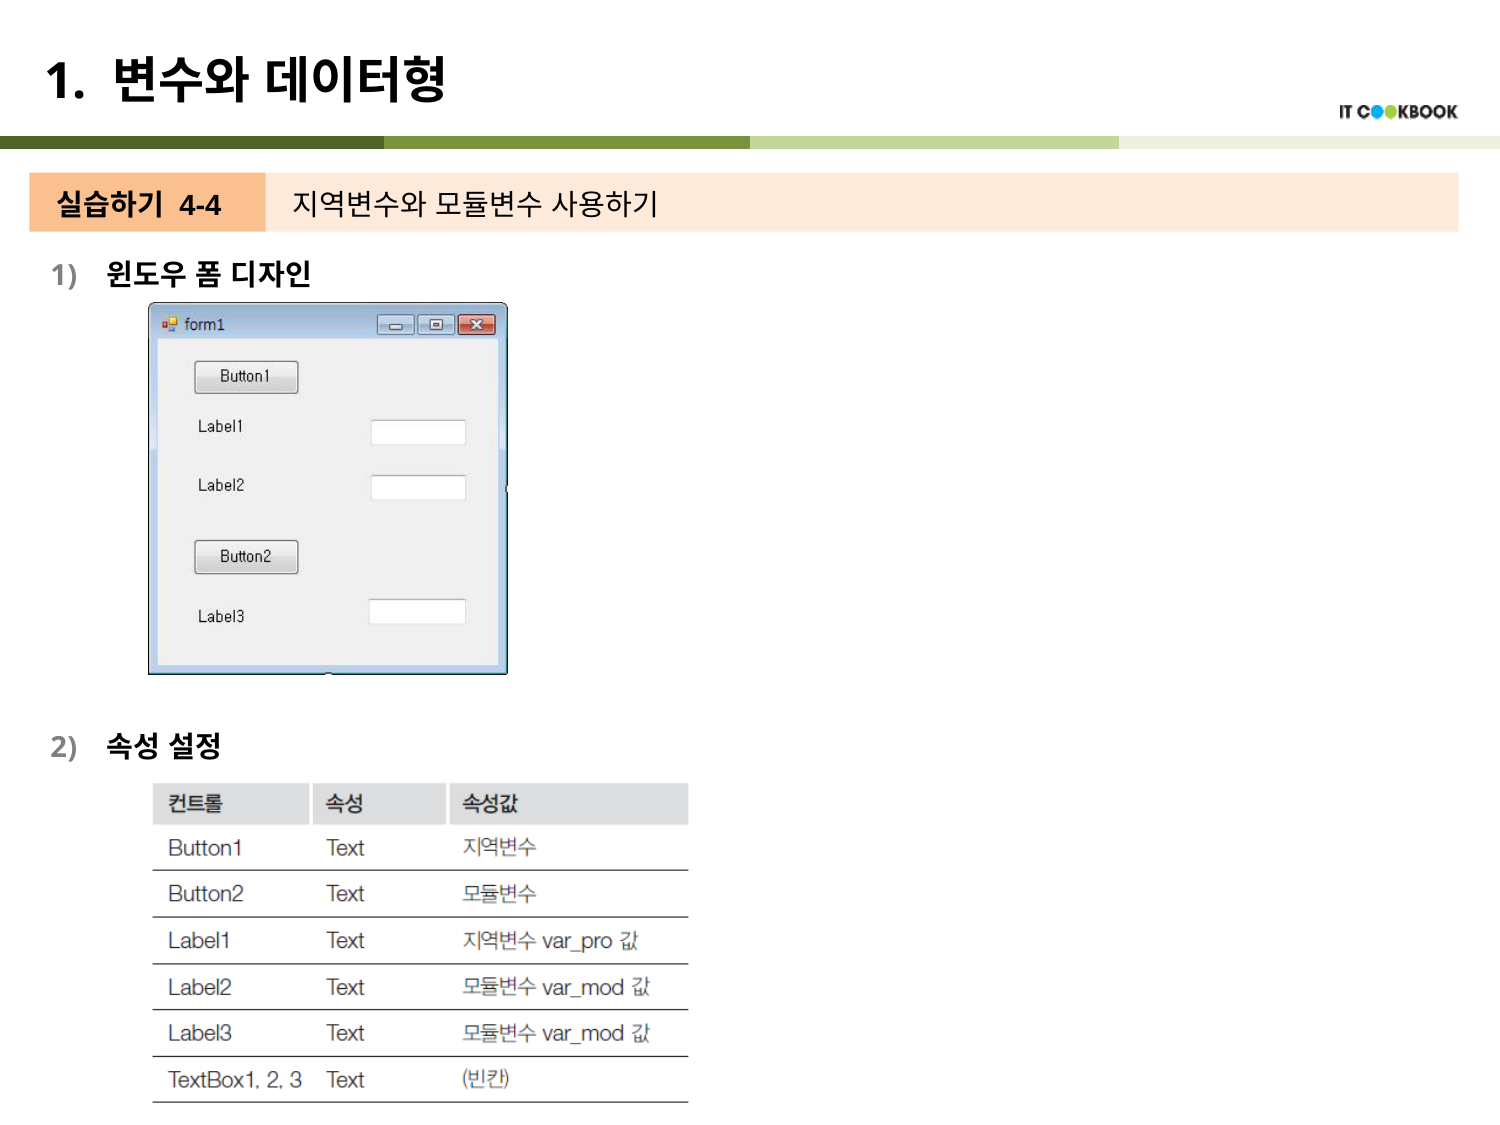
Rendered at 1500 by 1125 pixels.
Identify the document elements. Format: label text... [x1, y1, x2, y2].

picture [147, 302, 509, 675]
list 윈도우 폼 디자인 속성 설정 [35, 231, 1465, 1095]
picture [147, 776, 720, 1111]
picture [1340, 105, 1459, 120]
text_box 실습하기 4-4 [41, 144, 248, 263]
title 1. 변수와 데이터형 [29, 32, 1312, 124]
text_box 지역변수와 모듈변수 사용하기 [277, 144, 739, 263]
